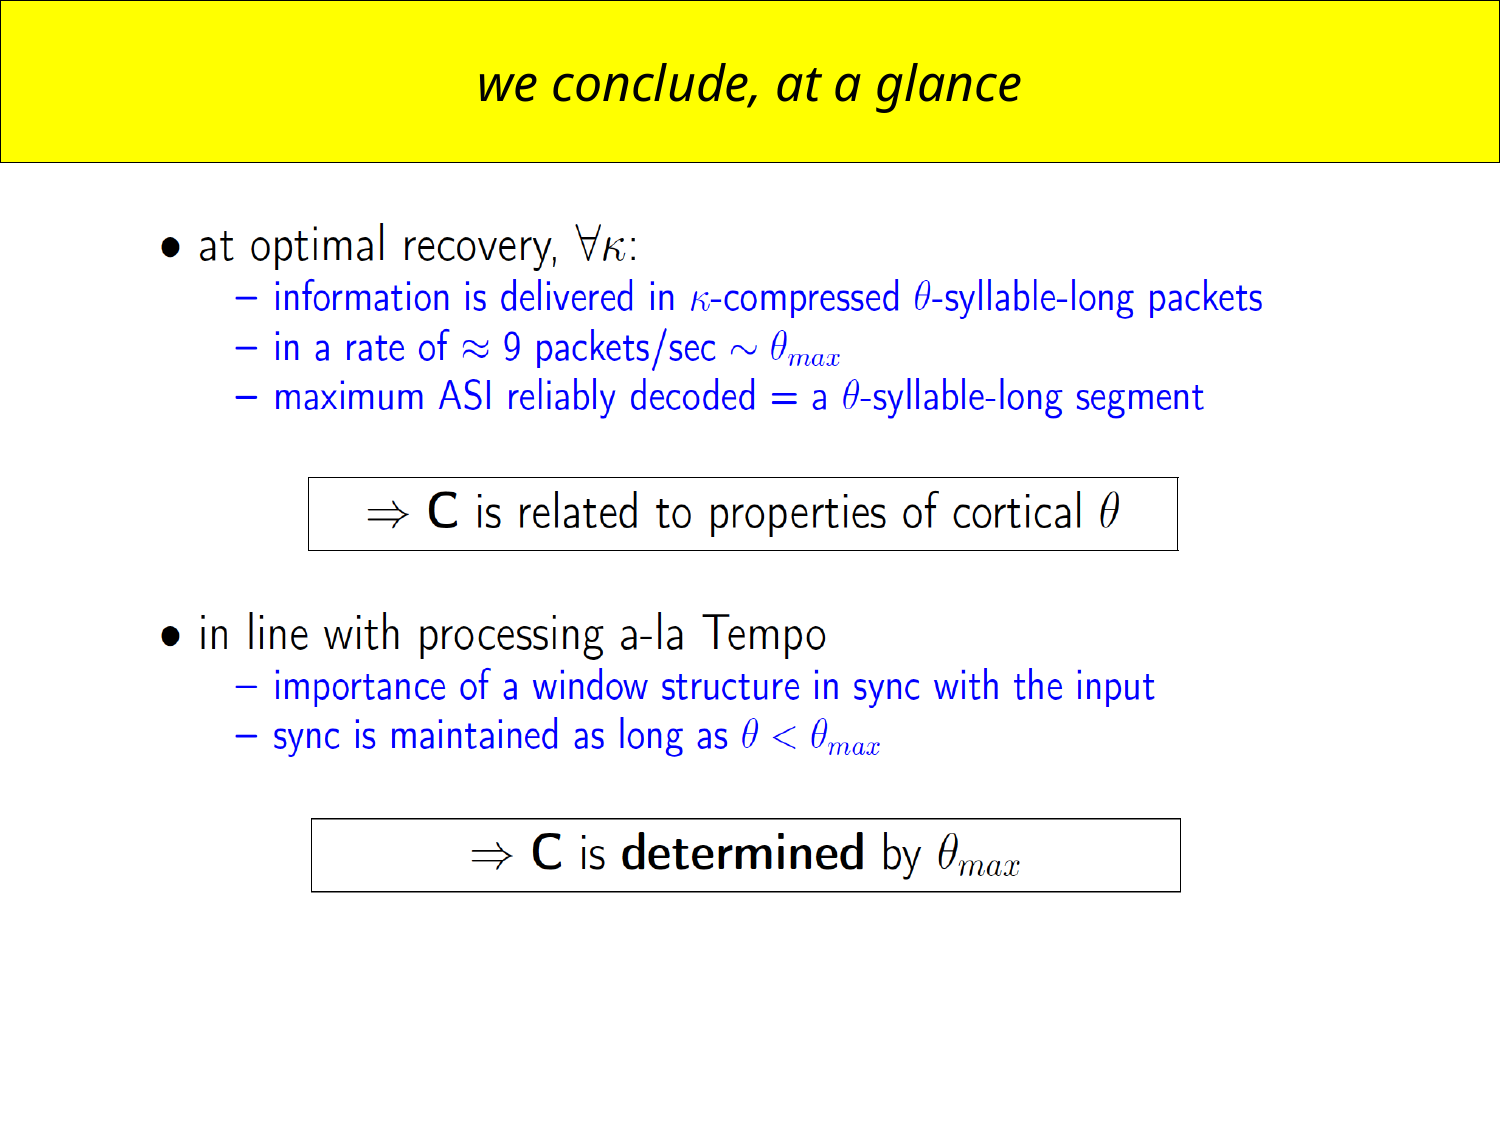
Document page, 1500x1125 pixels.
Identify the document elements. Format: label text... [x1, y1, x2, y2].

text_box we conclude, at a glance [0, 0, 1500, 163]
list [74, 199, 1426, 943]
